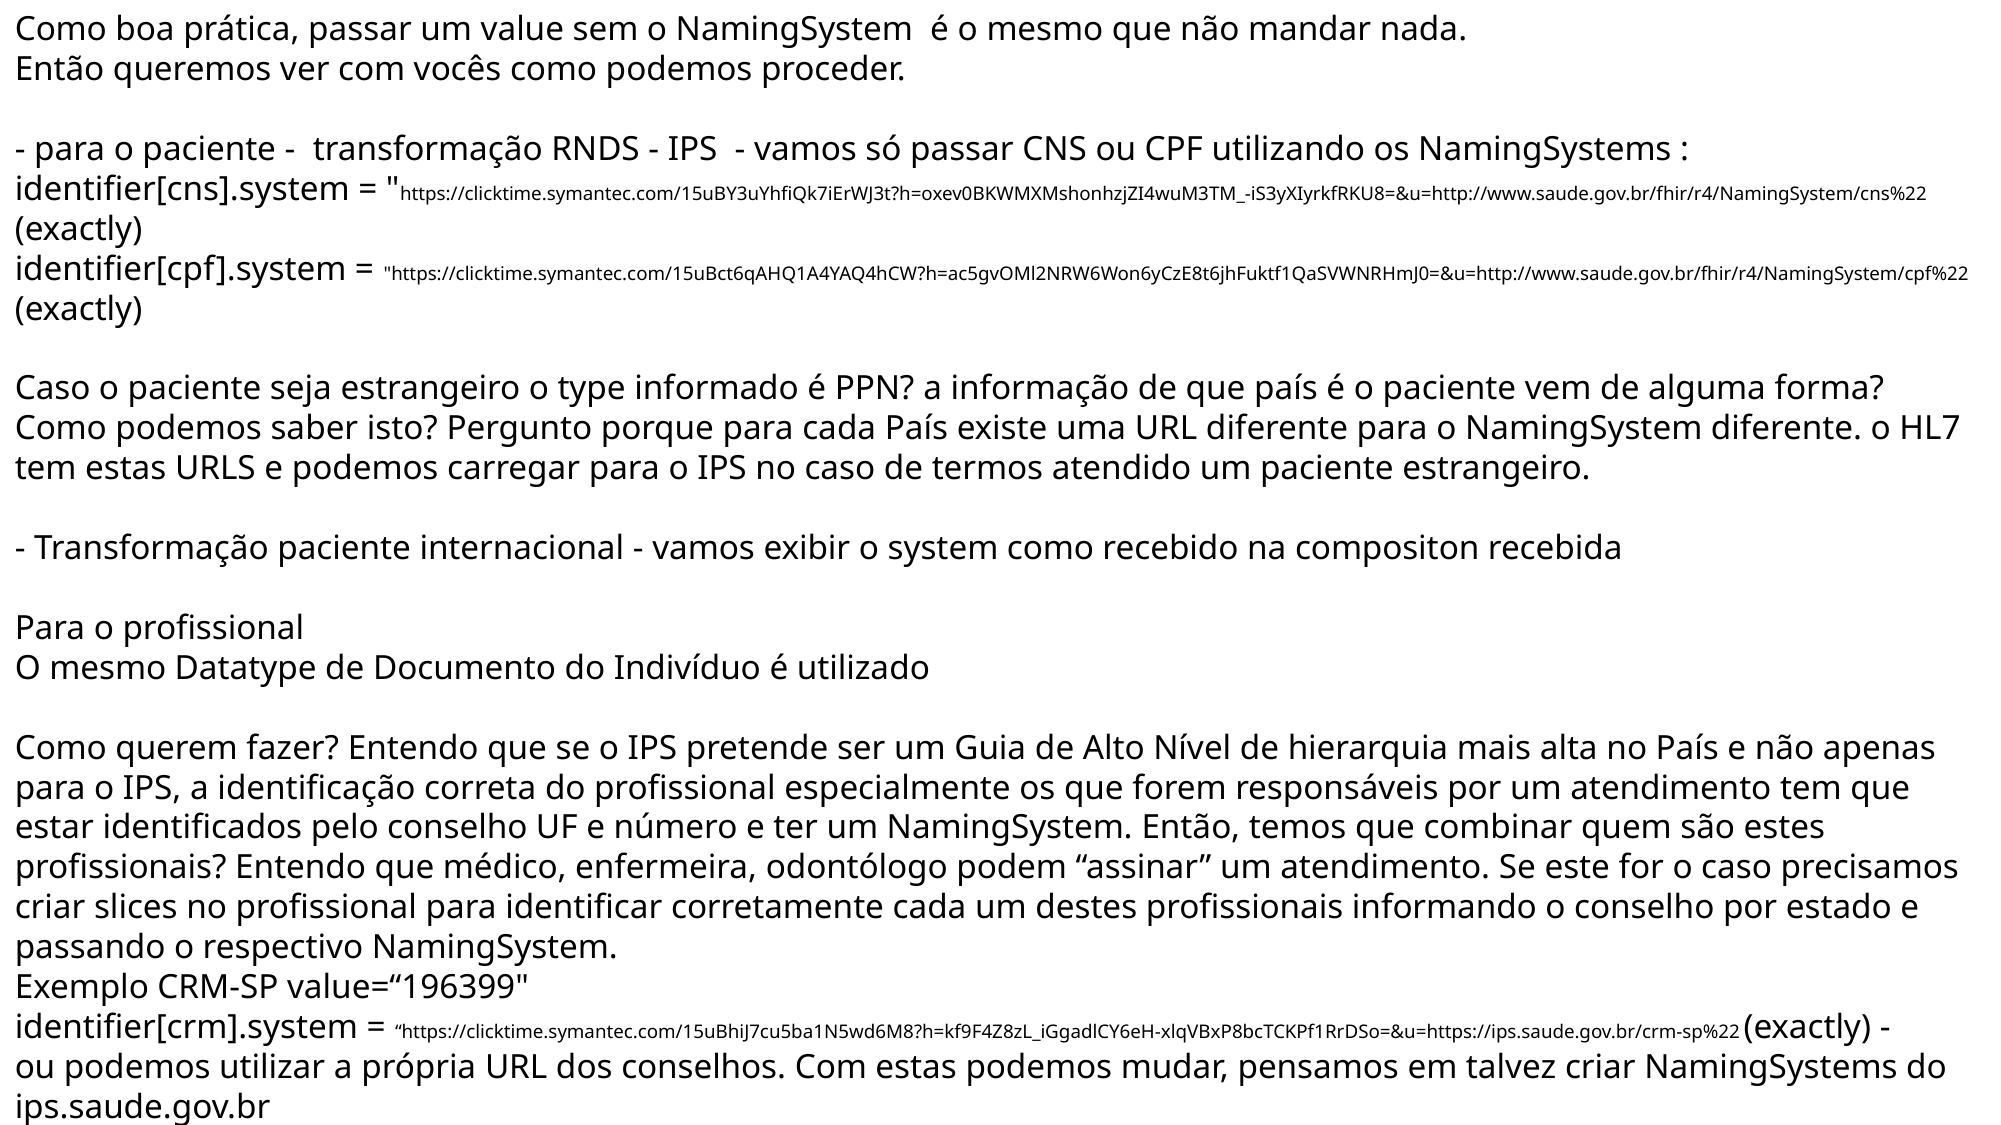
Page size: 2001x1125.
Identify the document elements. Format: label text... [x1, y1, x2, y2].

text_box Como boa prática, passar um value sem o NamingSystem é o mesmo que não mandar nada. Então queremos ver com vocês como podemos proceder. - para o paciente - transformação RNDS - IPS - vamos só passar CNS ou CPF utilizando os NamingSystems : identifier[cns].system = "https://clicktime.symantec.com/15uBY3uYhfiQk7iErWJ3t?h=oxev0BKWMXMshonhzjZI4wuM3TM_-iS3yXIyrkfRKU8=&u=http://www.saude.gov.br/fhir/r4/NamingSystem/cns%22 (exactly) identifier[cpf].system = "https://clicktime.symantec.com/15uBct6qAHQ1A4YAQ4hCW?h=ac5gvOMl2NRW6Won6yCzE8t6jhFuktf1QaSVWNRHmJ0=&u=http://www.saude.gov.br/fhir/r4/NamingSystem/cpf%22 (exactly) Caso o paciente seja estrangeiro o type informado é PPN? a informação de que país é o paciente vem de alguma forma? Como podemos saber isto? Pergunto porque para cada País existe uma URL diferente para o NamingSystem diferente. o HL7 tem estas URLS e podemos carregar para o IPS no caso de termos atendido um paciente estrangeiro. - Transformação paciente internacional - vamos exibir o system como recebido na compositon recebida Para o profissional O mesmo Datatype de Documento do Indivíduo é utilizado Como querem fazer? Entendo que se o IPS pretende ser um Guia de Alto Nível de hierarquia mais alta no País e não apenas para o IPS, a identificação correta do profissional especialmente os que forem responsáveis por um atendimento tem que estar identificados pelo conselho UF e número e ter um NamingSystem. Então, temos que combinar quem são estes profissionais? Entendo que médico, enfermeira, odontólogo podem “assinar” um atendimento. Se este for o caso precisamos criar slices no profissional para identificar corretamente cada um destes profissionais informando o conselho por estado e passando o respectivo NamingSystem. Exemplo CRM-SP value=“196399" identifier[crm].system = “https://clicktime.symantec.com/15uBhiJ7cu5ba1N5wd6M8?h=kf9F4Z8zL_iGgadlCY6eH-xlqVBxP8bcTCKPf1RrDSo=&u=https://ips.saude.gov.br/crm-sp%22 (exactly) - ou podemos utilizar a própria URL dos conselhos. Com estas podemos mudar, pensamos em talvez criar NamingSystems do ips.saude.gov.br [0, 0, 2000, 1125]
